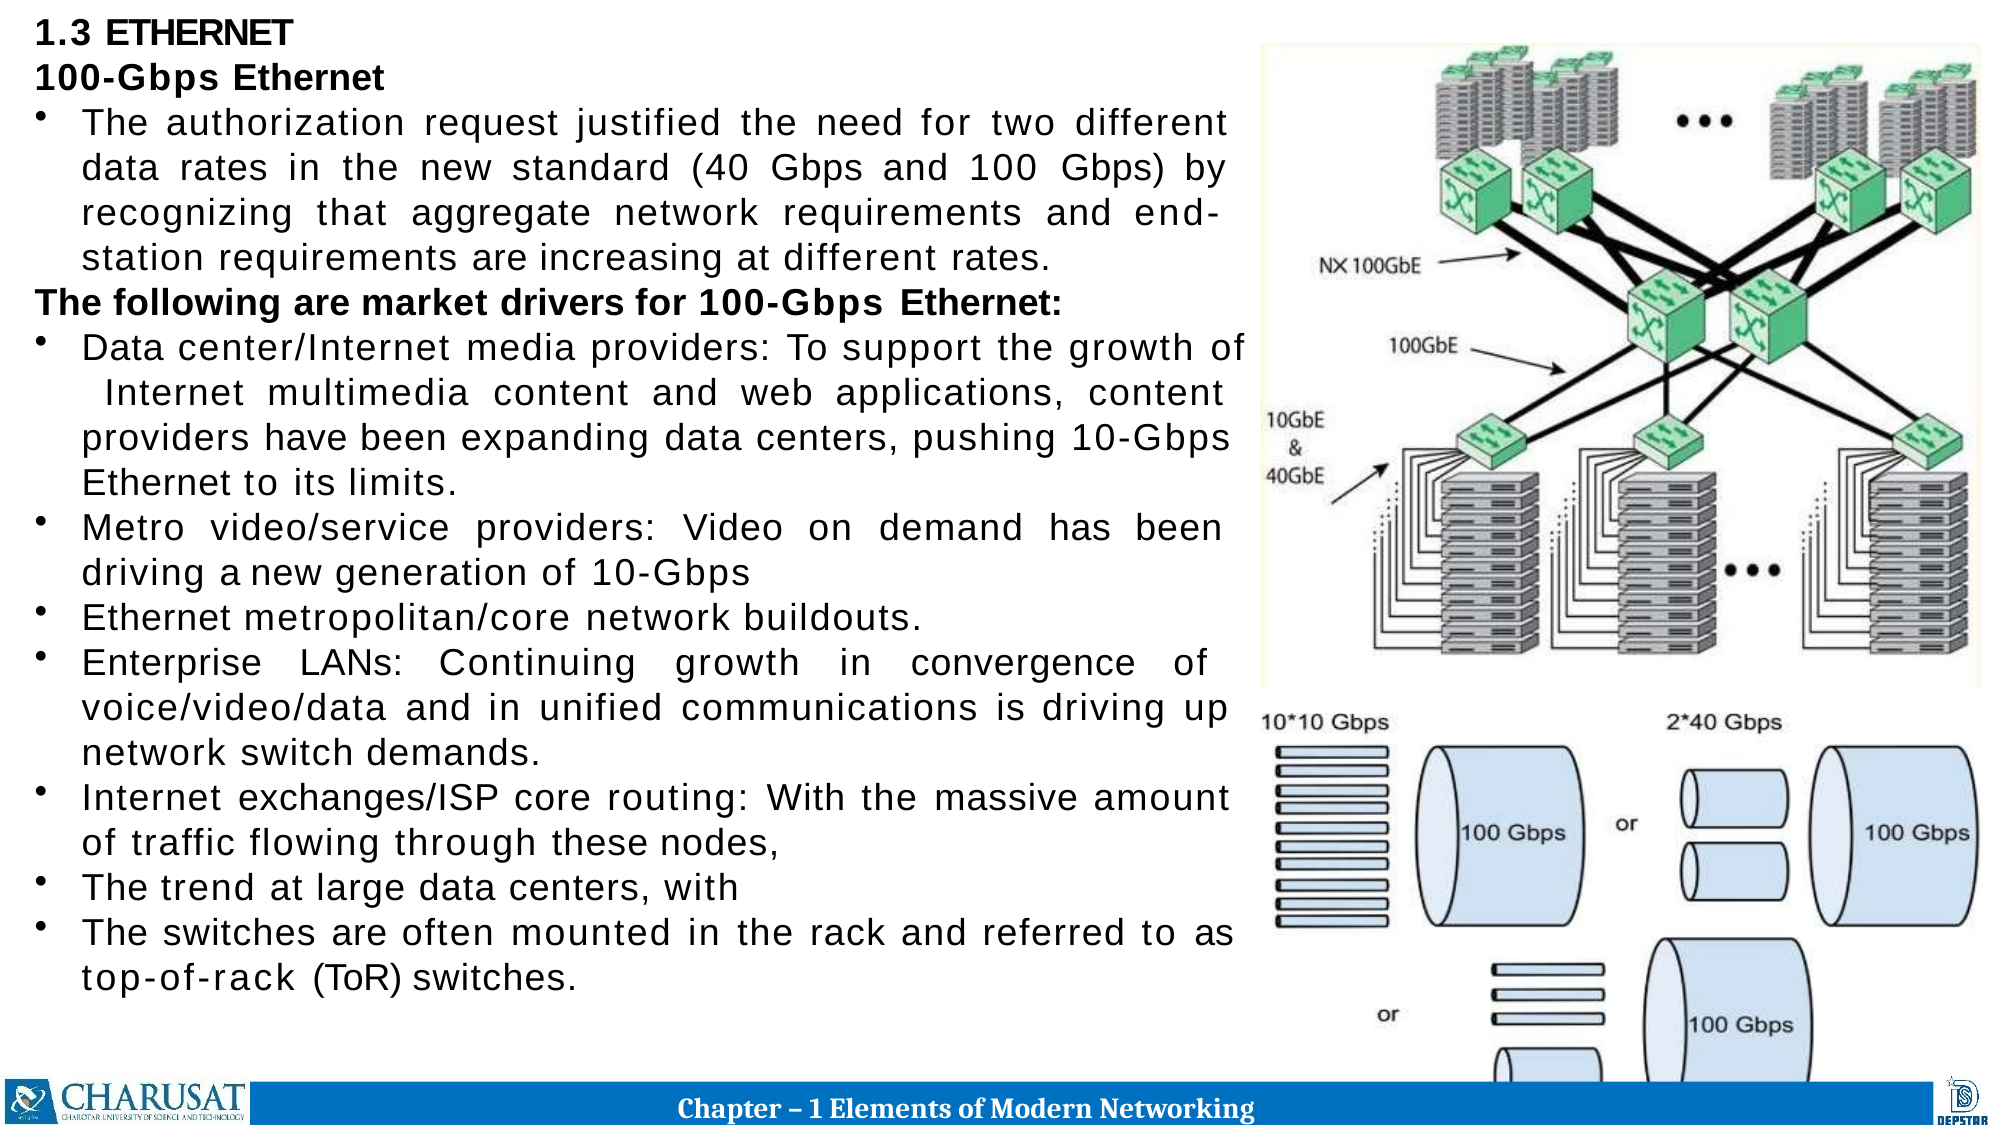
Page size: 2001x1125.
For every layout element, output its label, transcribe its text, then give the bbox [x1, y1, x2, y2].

footer Chapter – 1 Elements of Modern Networking [255, 1081, 1932, 1125]
text_box [1260, 43, 1981, 688]
picture [0, 1075, 250, 1125]
text_box [1260, 713, 1981, 1081]
text_box 1.3 ETHERNET 100-Gbps Ethernet The authorization request justified the need for two different data rates in the new standard (40 Gbps and 100 Gbps) by recognizing that aggregate network requirements and end- station requirements are increasing at different rates. The following are market drivers for 100-Gbps Ethernet: Data center/Internet media providers: To support the growth of Internet multimedia content and web applications, content providers have been expanding data centers, pushing 10-Gbps Ethernet to its limits. Metro video/service providers: Video on demand has been driving a new generation of 10-Gbps Ethernet metropolitan/core network buildouts. Enterprise LANs: Continuing growth in convergence of voice/video/data and in unified communications is driving up network switch demands. Internet exchanges/ISP core routing: With the massive amount of traffic flowing through these nodes, The trend at large data centers, with The switches are often mounted in the rack and referred to as top-of-rack (ToR) switches. [0, 5, 1248, 999]
picture [1937, 1075, 1989, 1125]
